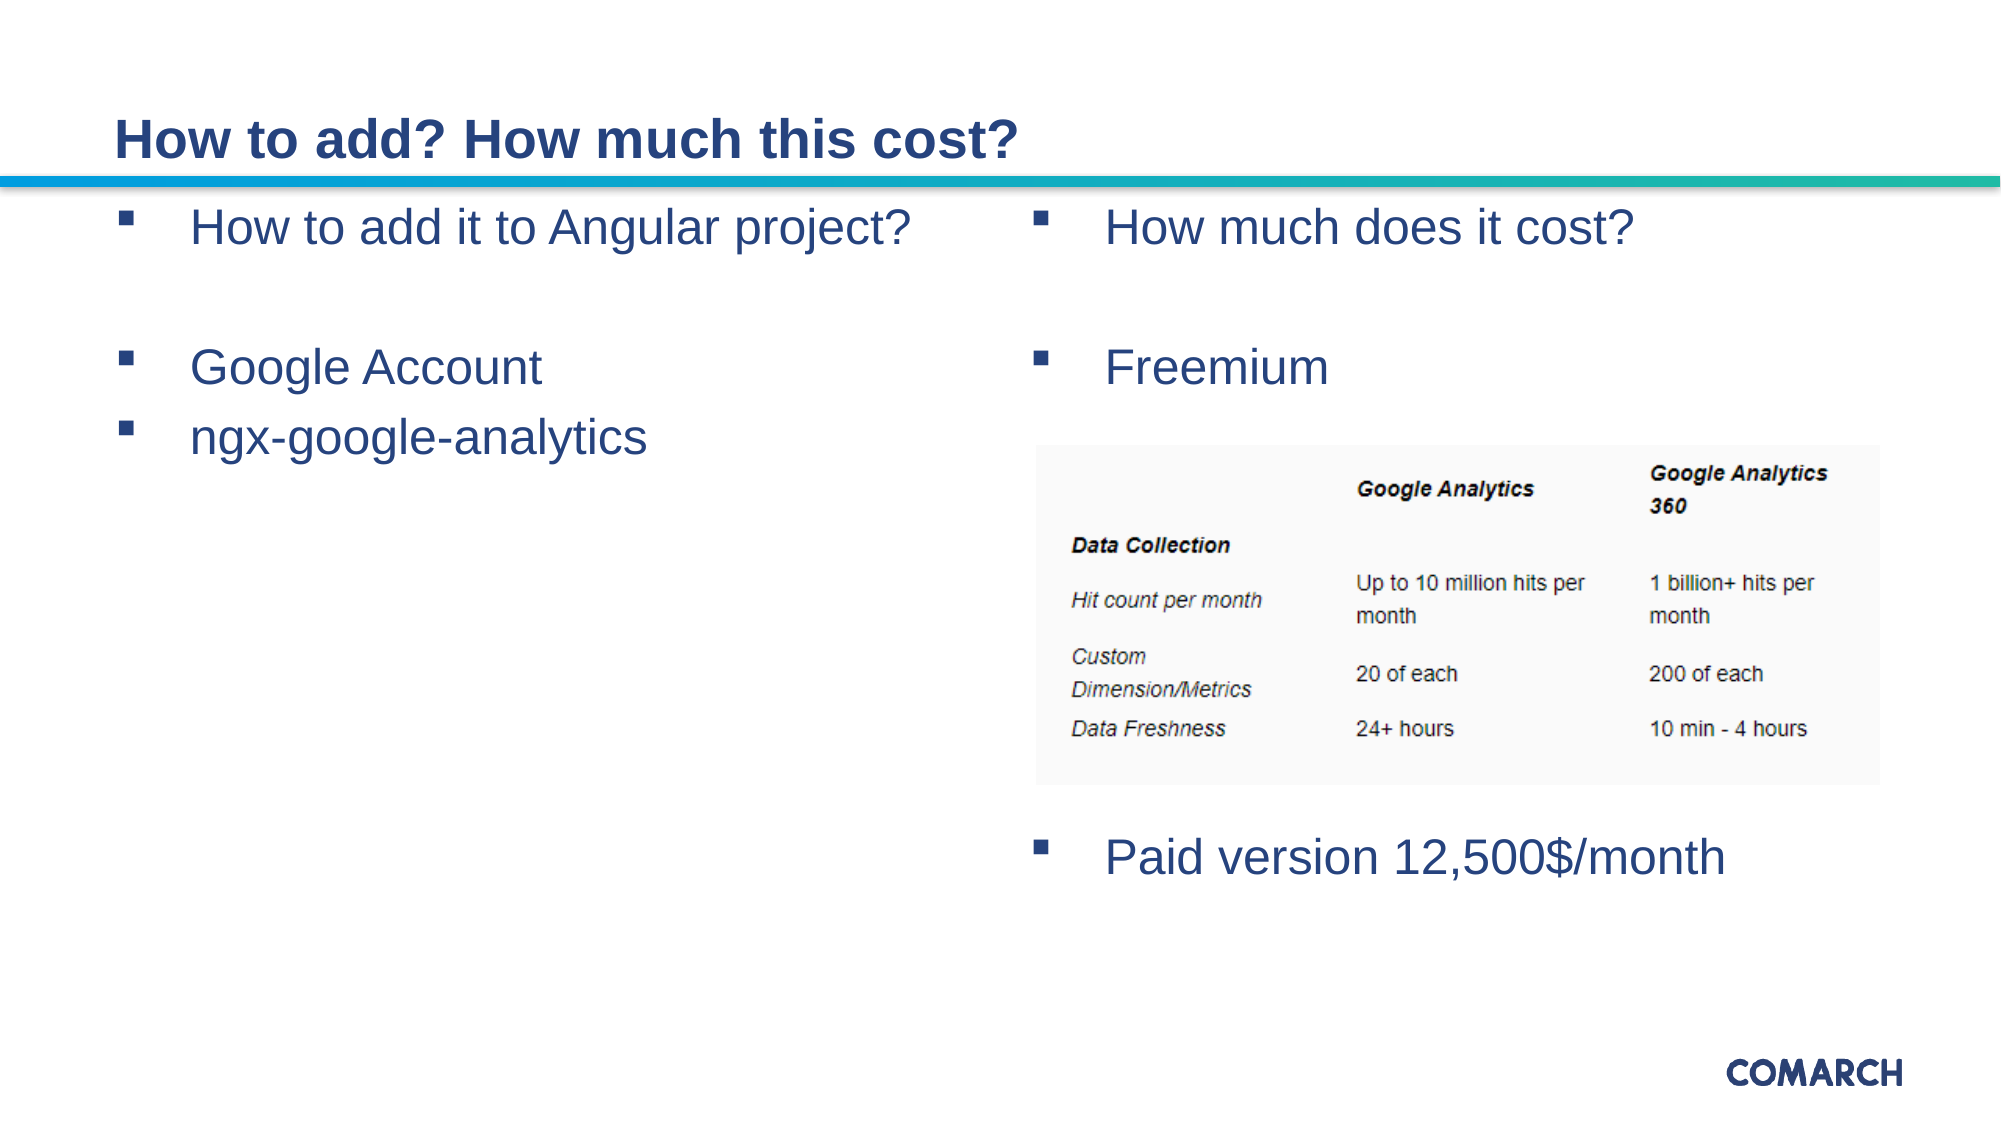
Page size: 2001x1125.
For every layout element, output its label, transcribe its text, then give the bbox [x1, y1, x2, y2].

list How to add it to Angular project? Google Account ngx-google-analytics [99, 186, 994, 1043]
picture [1726, 1058, 1902, 1086]
picture [1035, 444, 1881, 785]
list How much does it cost? Freemium Paid version 12,500$/month [1014, 186, 1902, 1043]
title How to add? How much this cost? [99, 23, 1900, 177]
